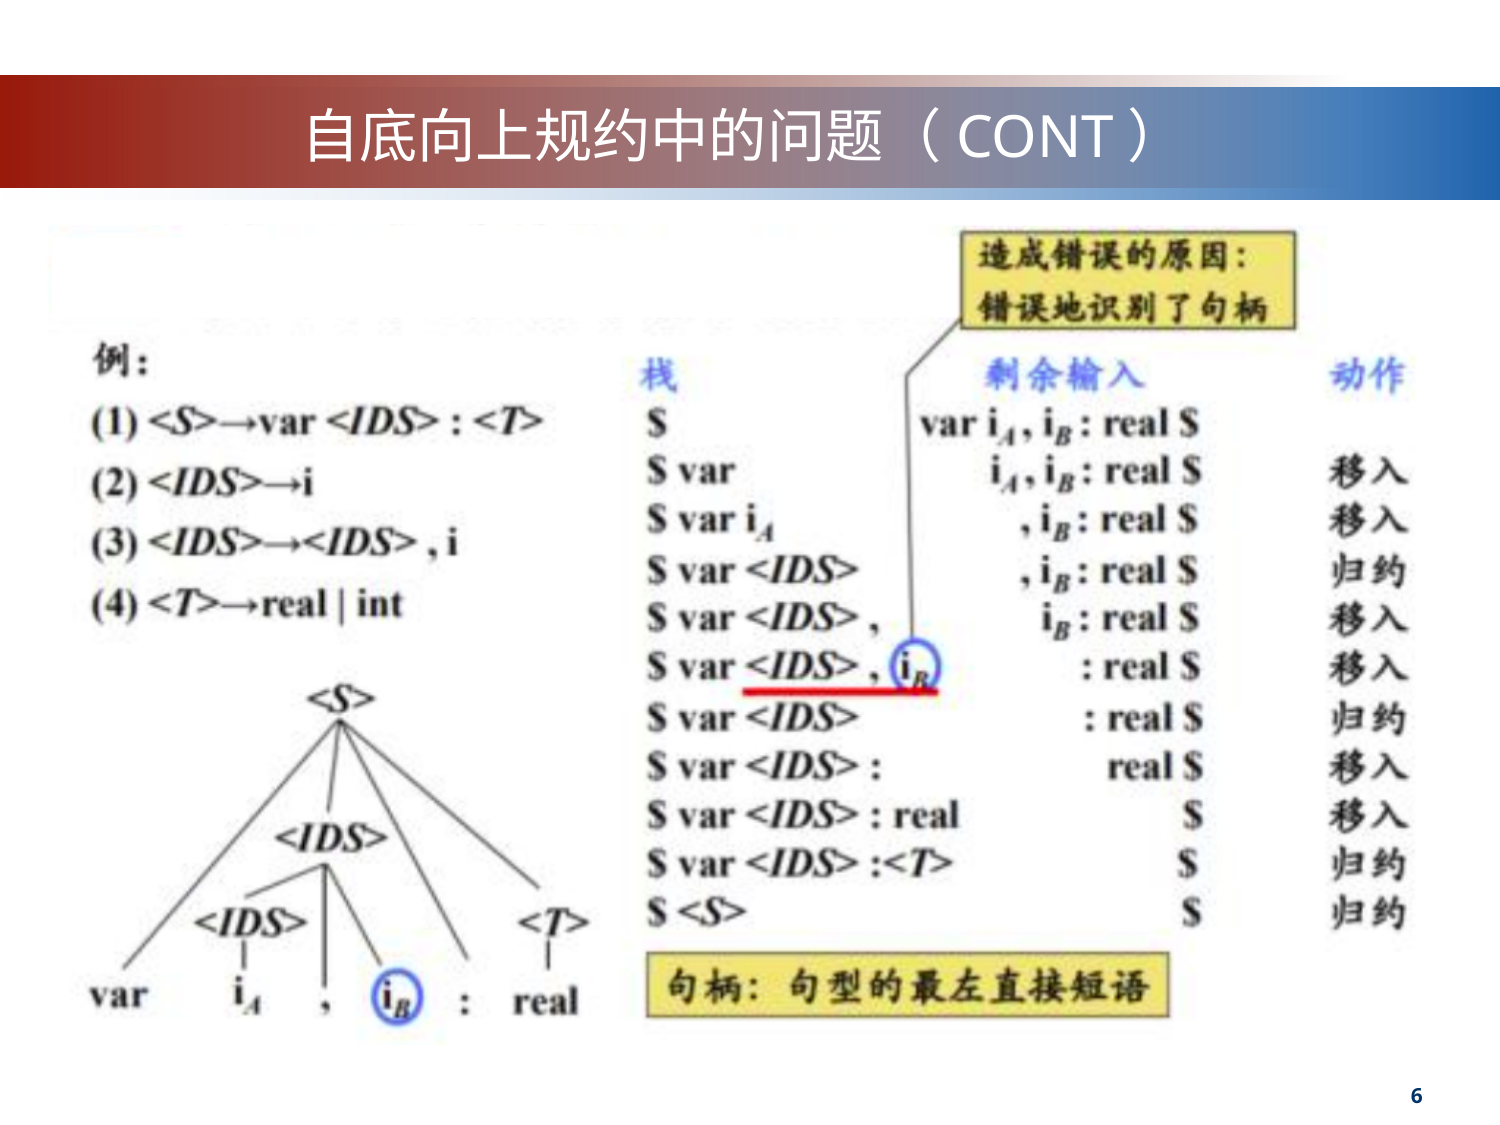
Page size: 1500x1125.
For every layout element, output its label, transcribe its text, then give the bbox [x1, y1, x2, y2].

slide_number 6 [1087, 1074, 1438, 1117]
picture [24, 224, 1482, 1046]
title 自底向上规约中的问题（CONT） [137, 87, 1350, 180]
